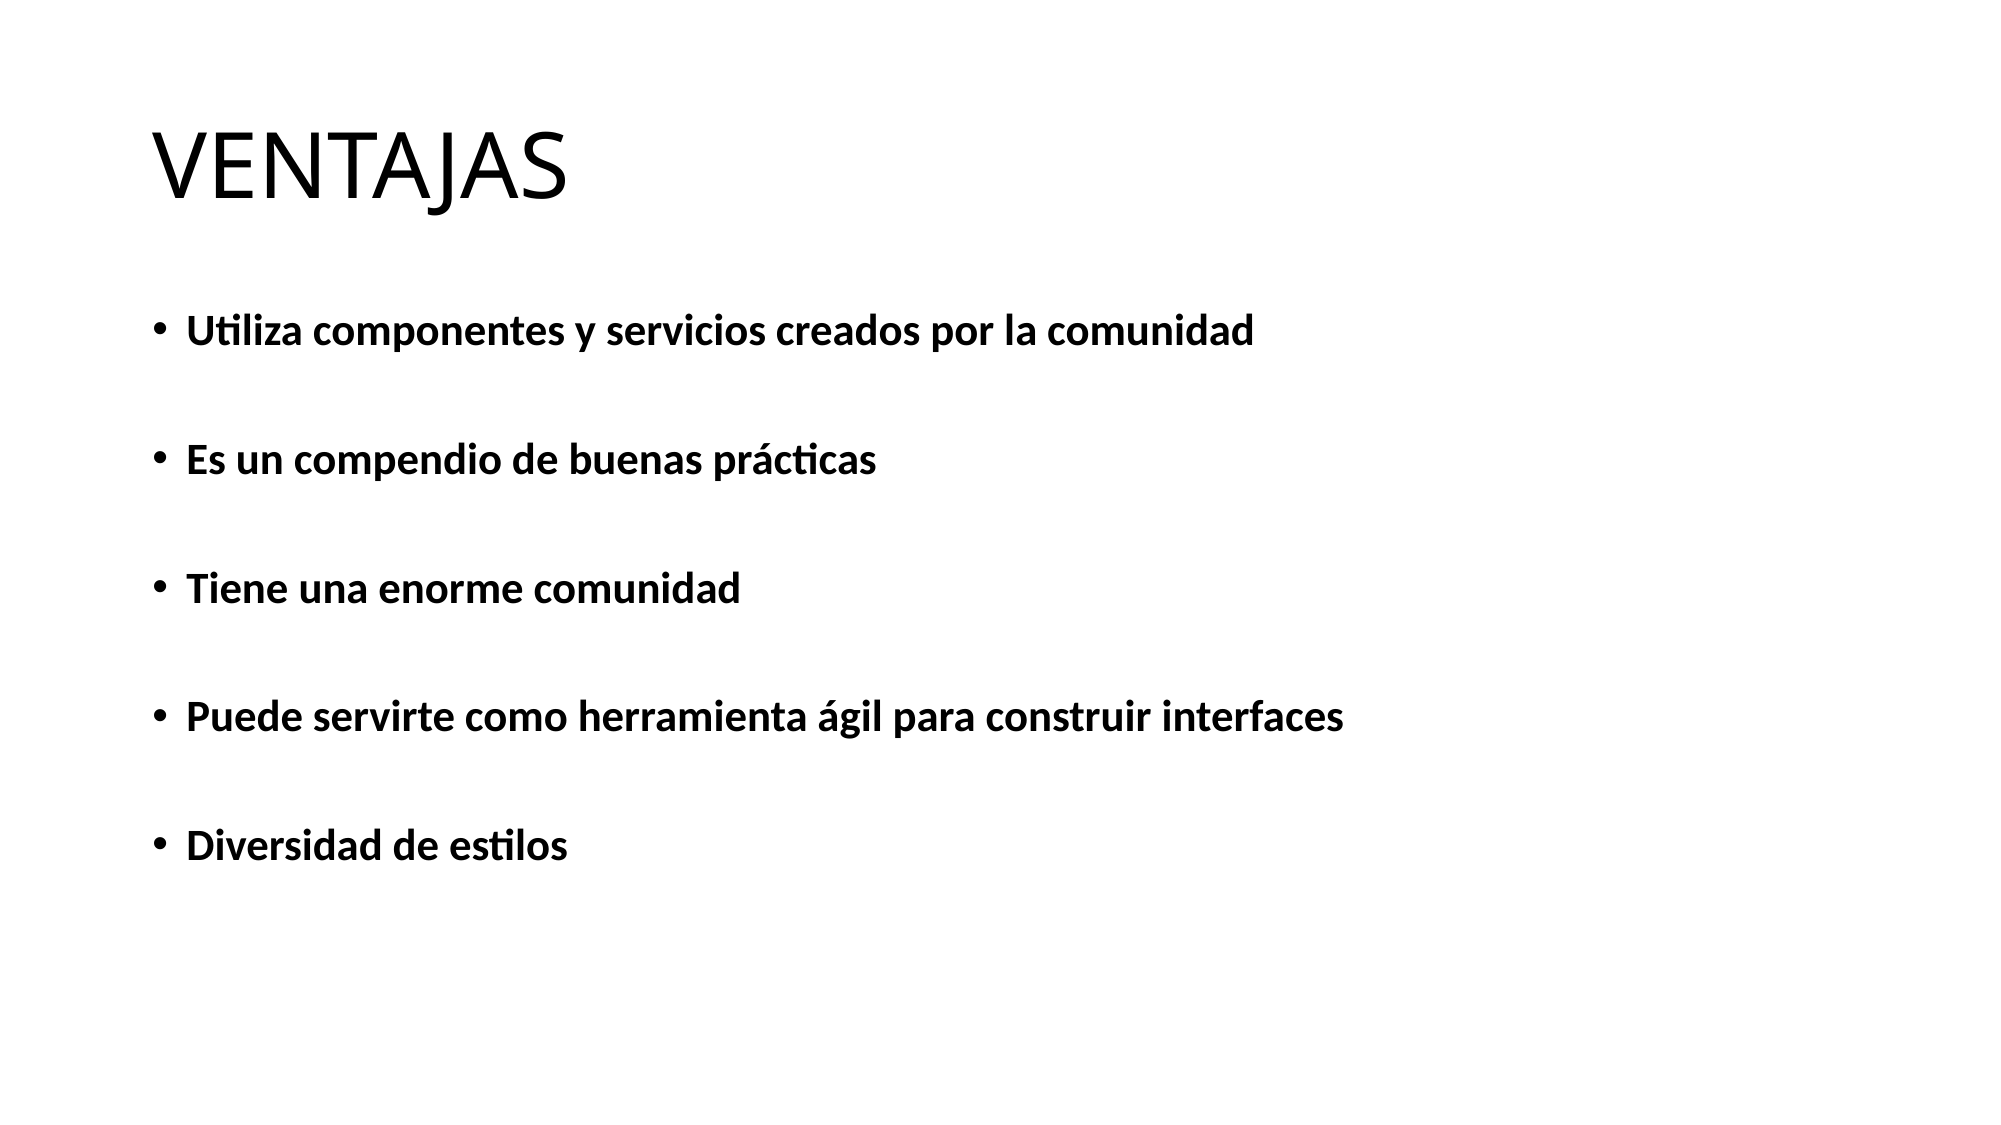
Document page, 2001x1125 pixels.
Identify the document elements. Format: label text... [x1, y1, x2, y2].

list Utiliza componentes y servicios creados por la comunidad Es un compendio de buenas prácticas Tiene una enorme comunidad Puede servirte como herramienta ágil para construir interfaces Diversidad de estilos [137, 299, 1863, 1014]
title VENTAJAS [137, 59, 1863, 278]
